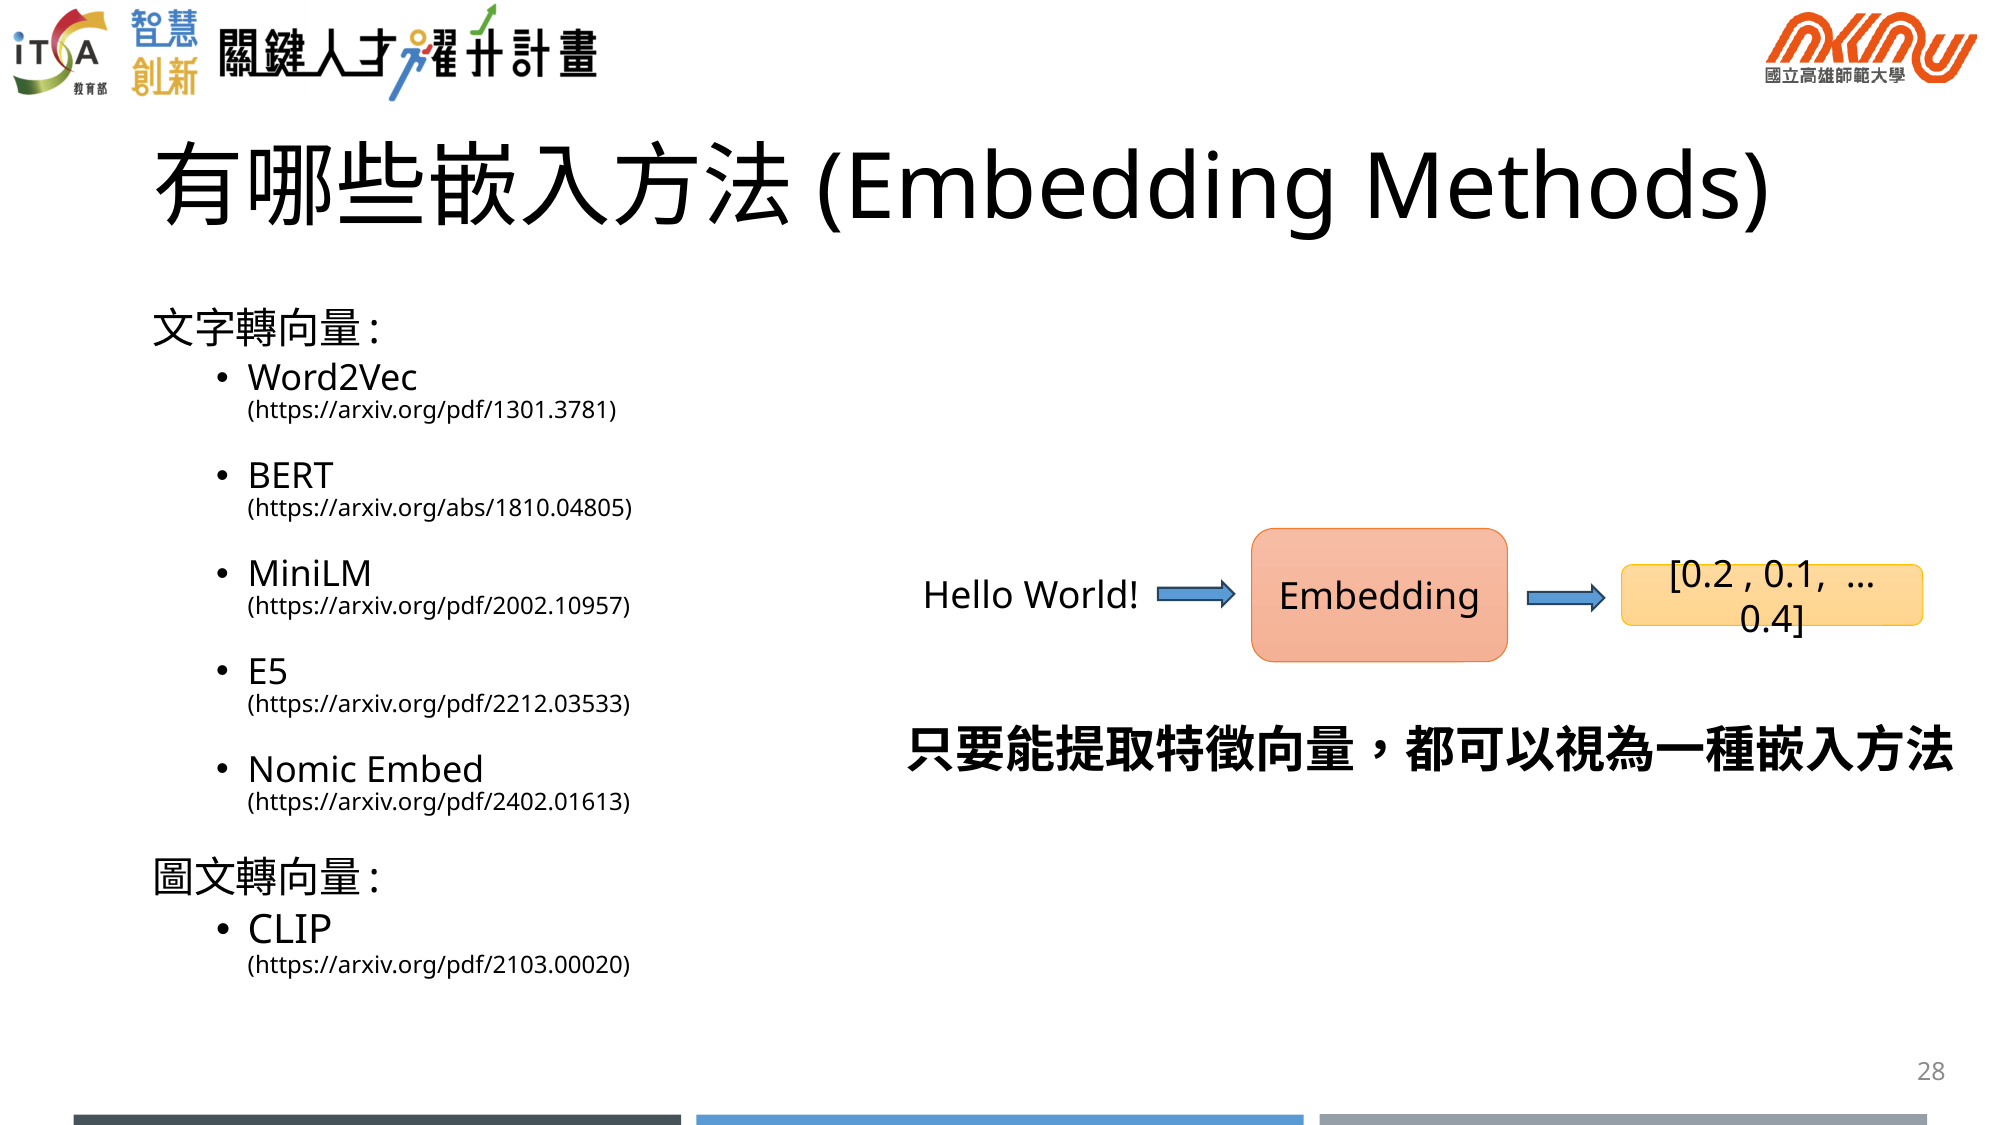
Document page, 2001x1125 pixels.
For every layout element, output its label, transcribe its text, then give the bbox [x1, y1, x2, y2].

title 有哪些嵌入方法(Embedding Methods) [137, 100, 1863, 278]
text_box 只要能提取特徵向量，都可以視為一種嵌入方法 [890, 709, 1971, 785]
picture [9, 1, 603, 102]
text_box [1526, 583, 1606, 613]
text_box [0.2 , 0.1, … 0.4] [1621, 564, 1924, 626]
list 文字轉向量: Word2Vec (https://arxiv.org/pdf/1301.3781) BERT (https://arxiv.org/abs/1810.04805) MiniLM (https://arxiv.org/pdf/2002.10957) E5 (https://arxiv.org/pdf/2212.03533) Nomic Embed (https://arxiv.org/pdf/2402.01613) 圖文轉向量: CLIP (https://arxiv.org/pdf/2103.00020) [137, 299, 839, 1014]
text_box [1156, 579, 1236, 609]
slide_number 28 [1510, 1042, 1961, 1103]
text_box Hello World! [907, 563, 1155, 624]
text_box Embedding [1251, 527, 1509, 663]
